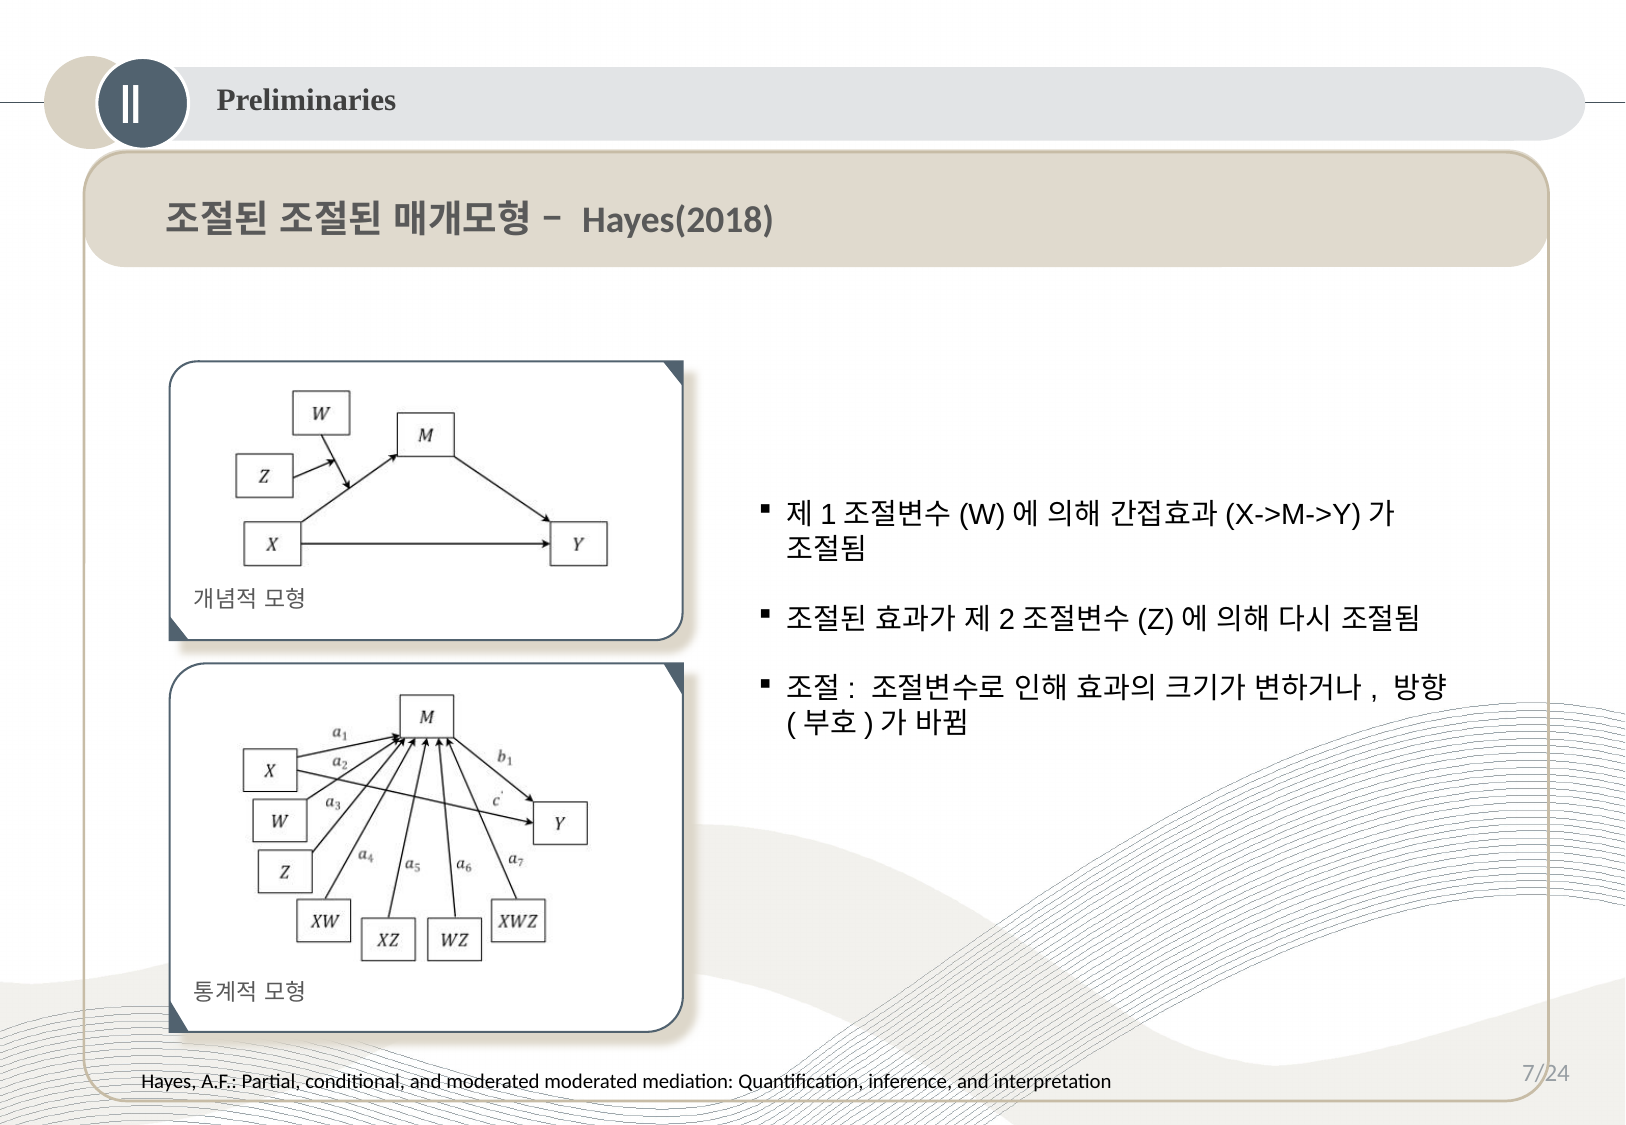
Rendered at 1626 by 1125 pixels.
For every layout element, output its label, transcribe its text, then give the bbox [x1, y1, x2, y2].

text_box Ⅱ [103, 64, 170, 142]
picture [100, 143, 126, 149]
text_box Preliminaries [201, 72, 719, 125]
picture [0, 0, 1626, 102]
picture [230, 389, 612, 567]
picture [237, 693, 592, 962]
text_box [169, 361, 683, 641]
slide_number 7/24 [1549, 1041, 1586, 1101]
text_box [169, 663, 693, 1032]
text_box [83, 149, 1549, 1101]
picture [0, 103, 1626, 1125]
